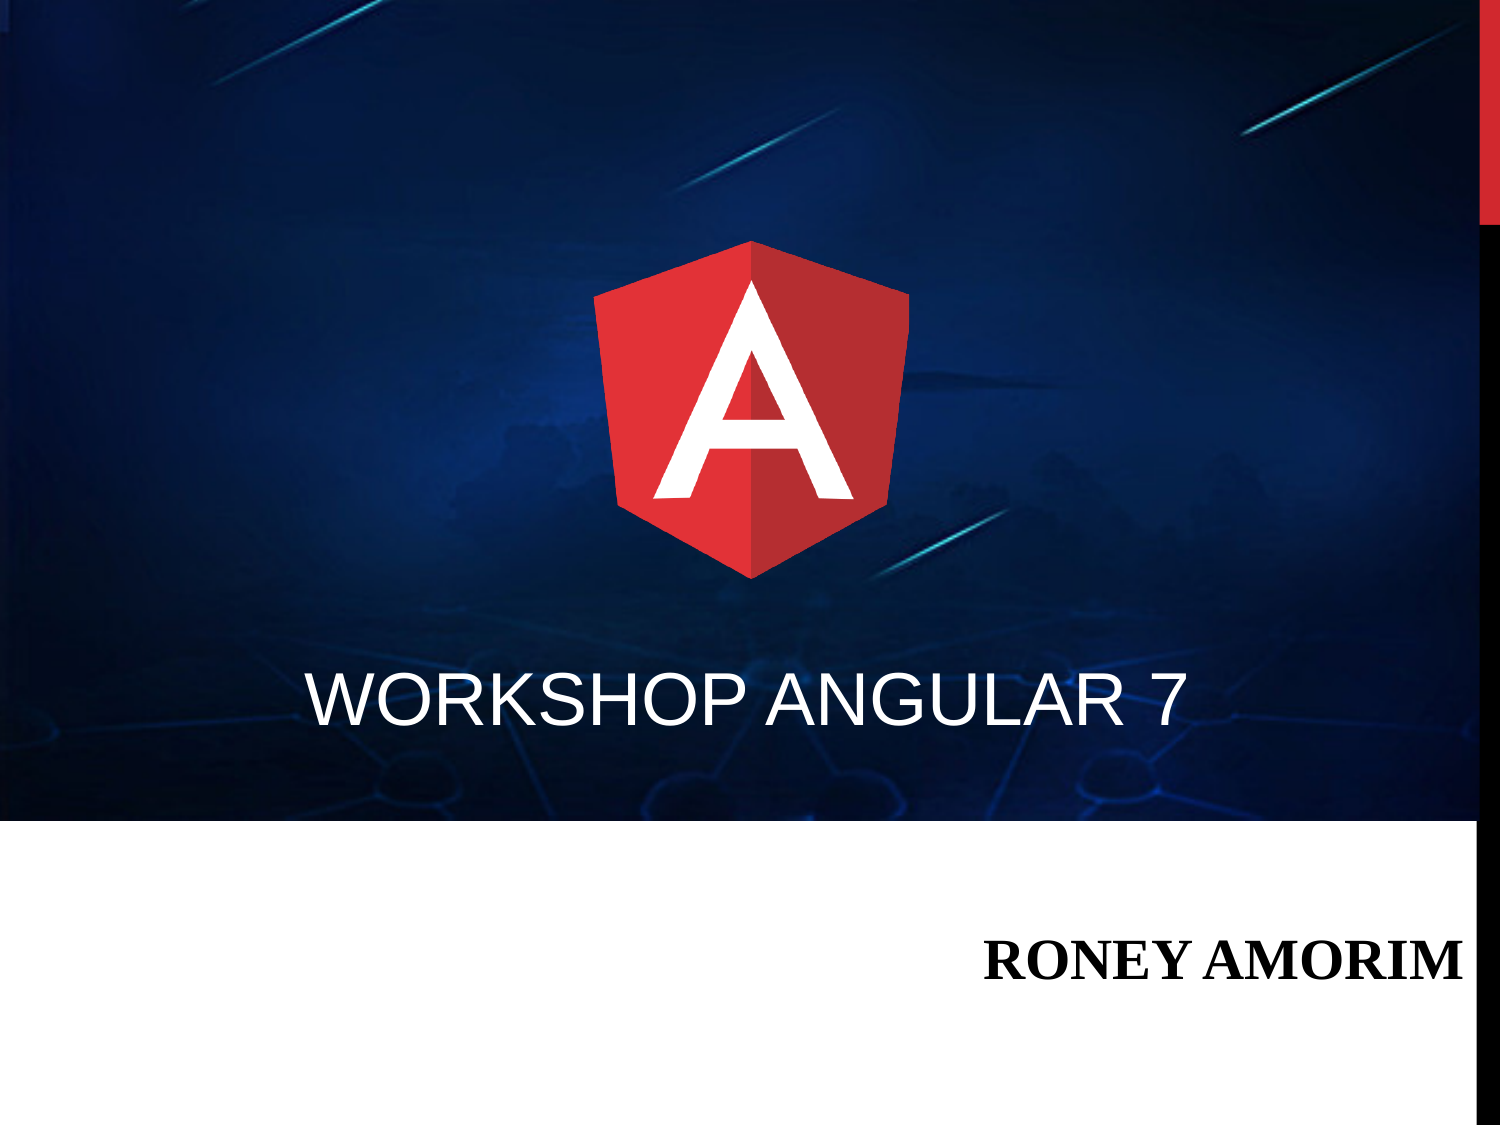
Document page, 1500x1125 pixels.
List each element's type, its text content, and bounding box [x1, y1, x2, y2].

text_box RONEY AMORIM [968, 913, 1480, 999]
picture [0, 0, 1481, 821]
